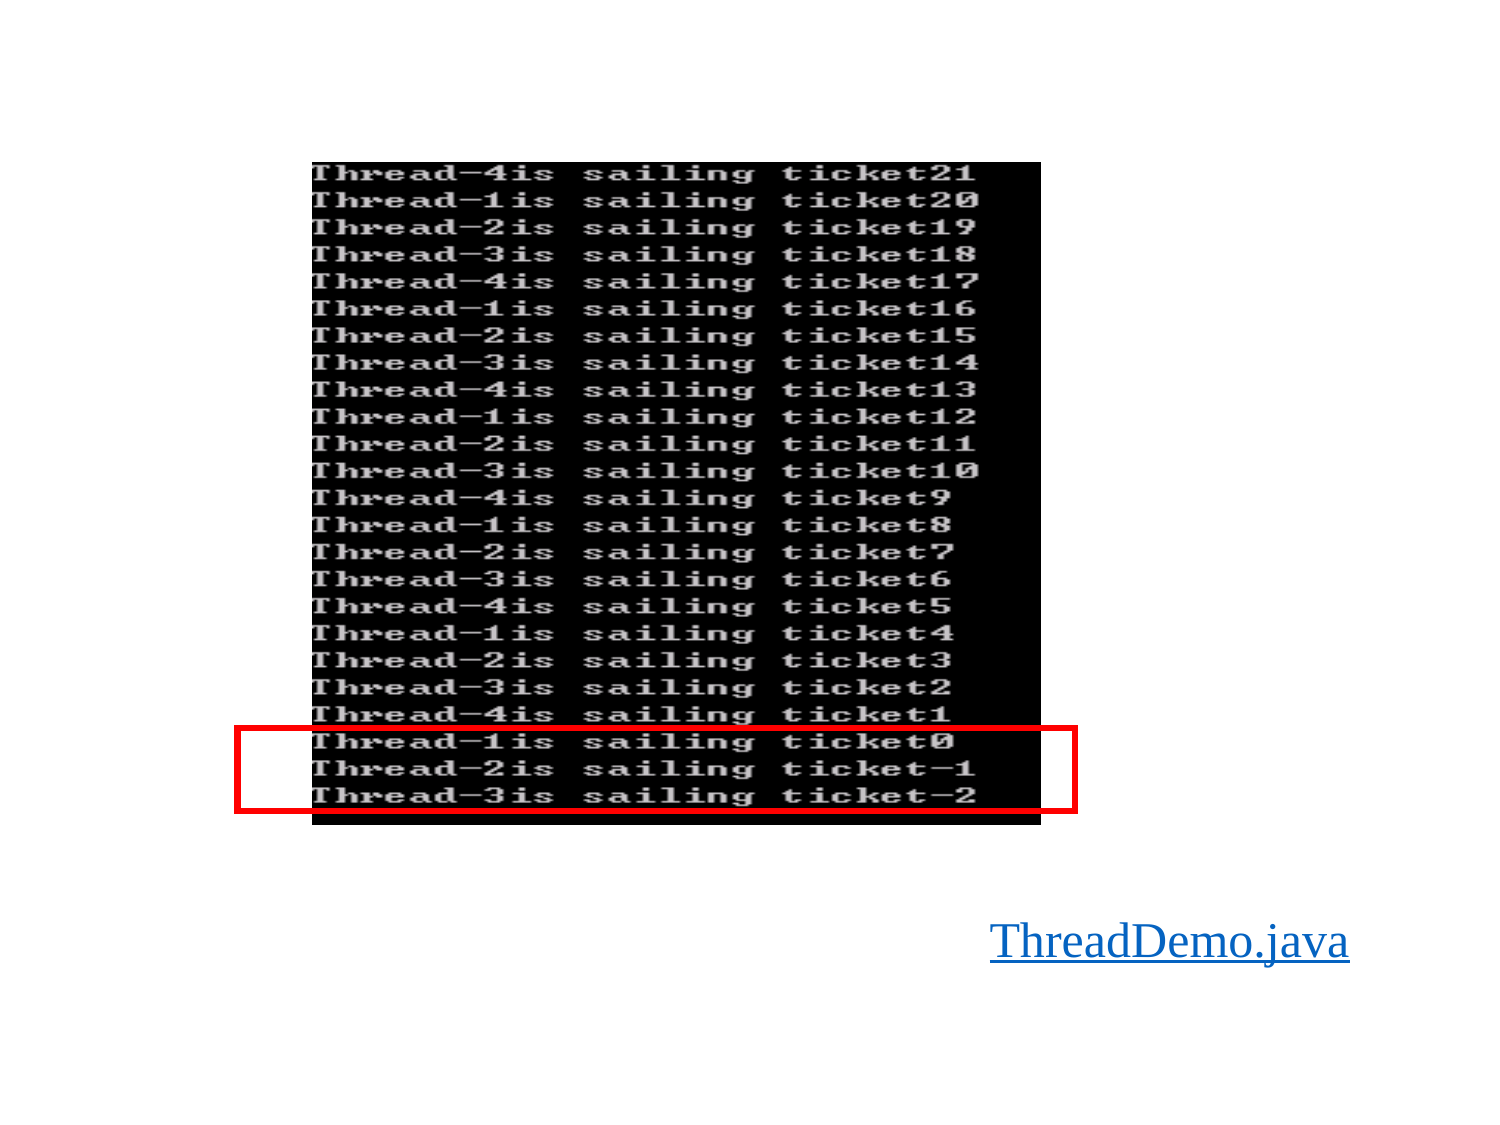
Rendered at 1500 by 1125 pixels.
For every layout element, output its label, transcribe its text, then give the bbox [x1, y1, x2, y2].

text_box ThreadDemo.java [974, 899, 1365, 975]
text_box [237, 162, 1075, 825]
